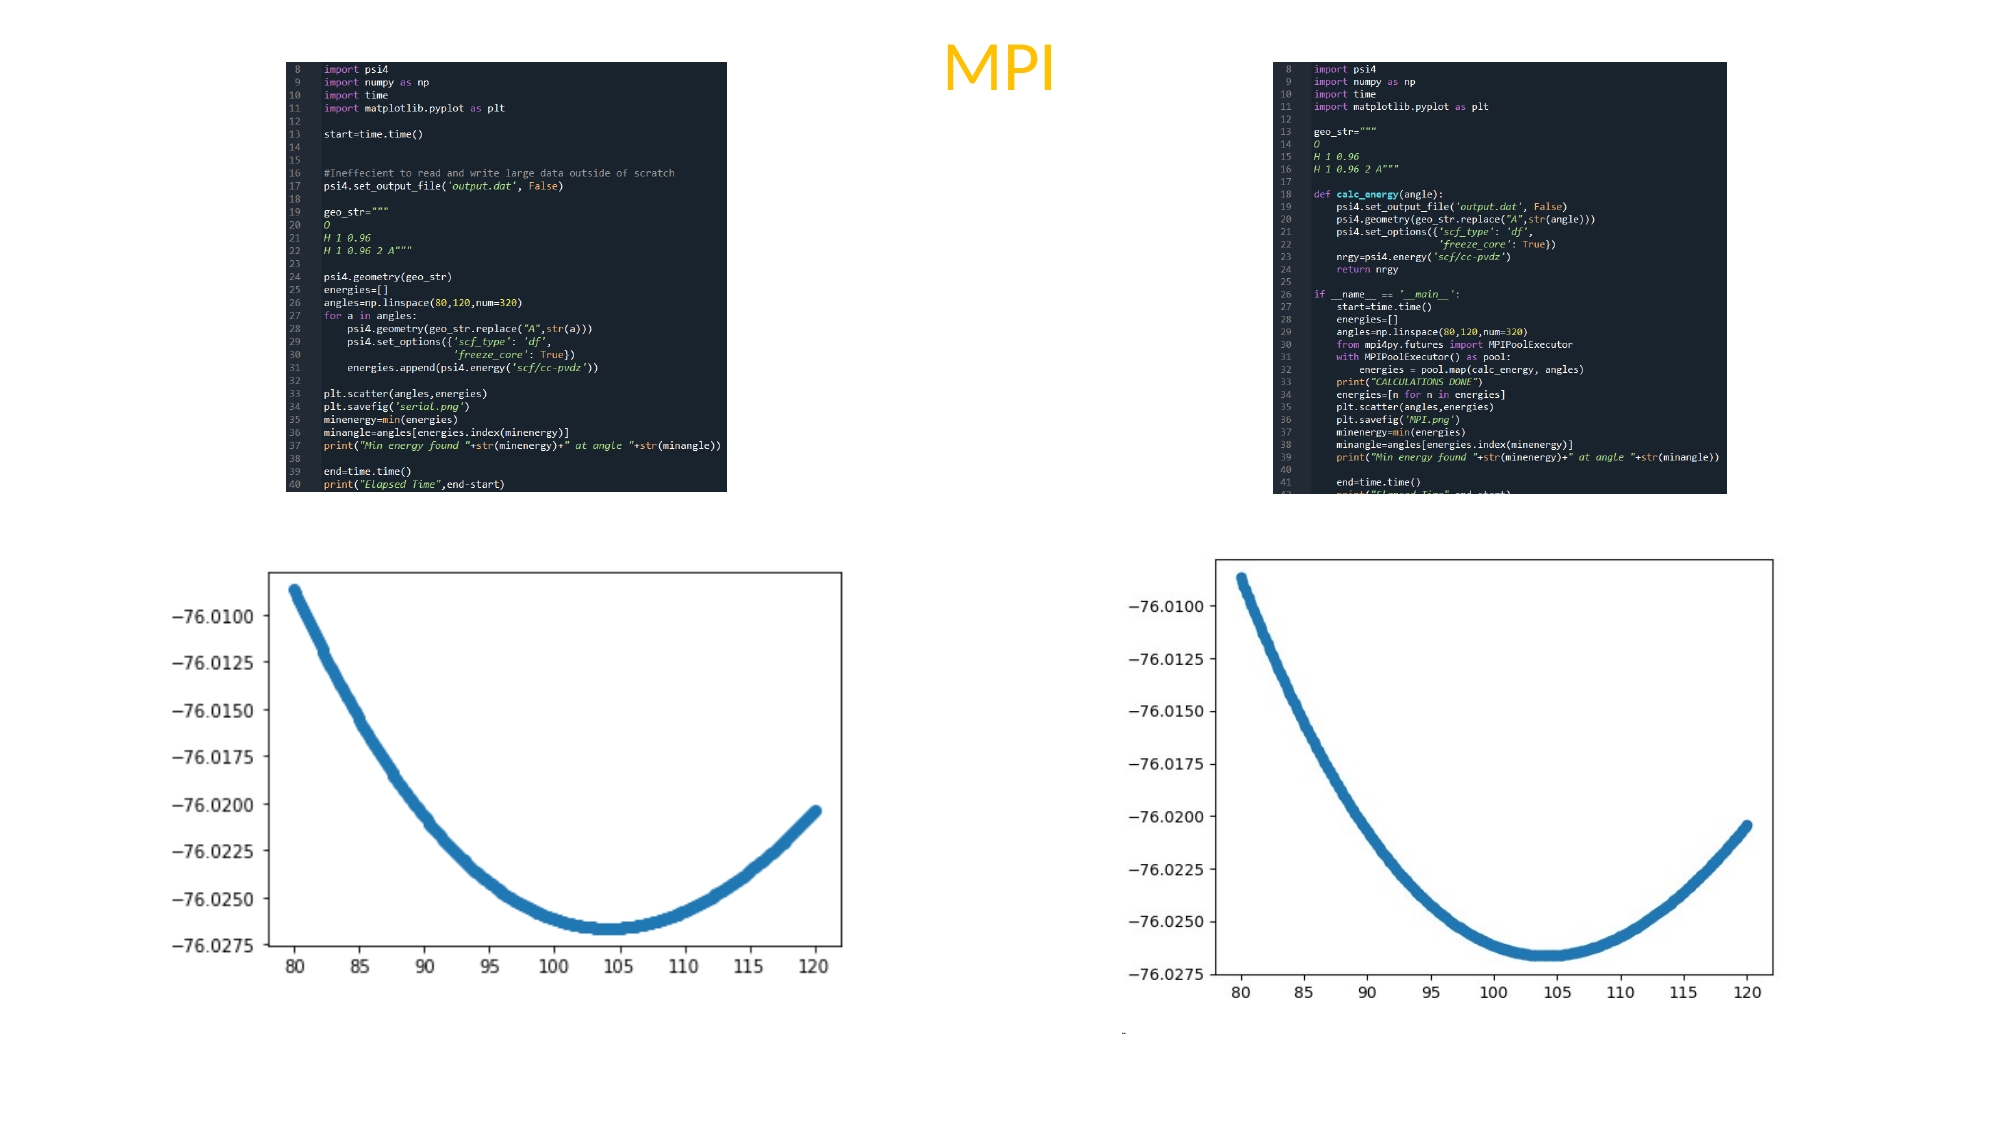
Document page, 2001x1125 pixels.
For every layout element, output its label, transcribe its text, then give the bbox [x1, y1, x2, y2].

picture [159, 562, 853, 987]
picture [1122, 62, 1841, 1034]
text_box MPI [286, 11, 1714, 112]
picture [286, 62, 727, 492]
